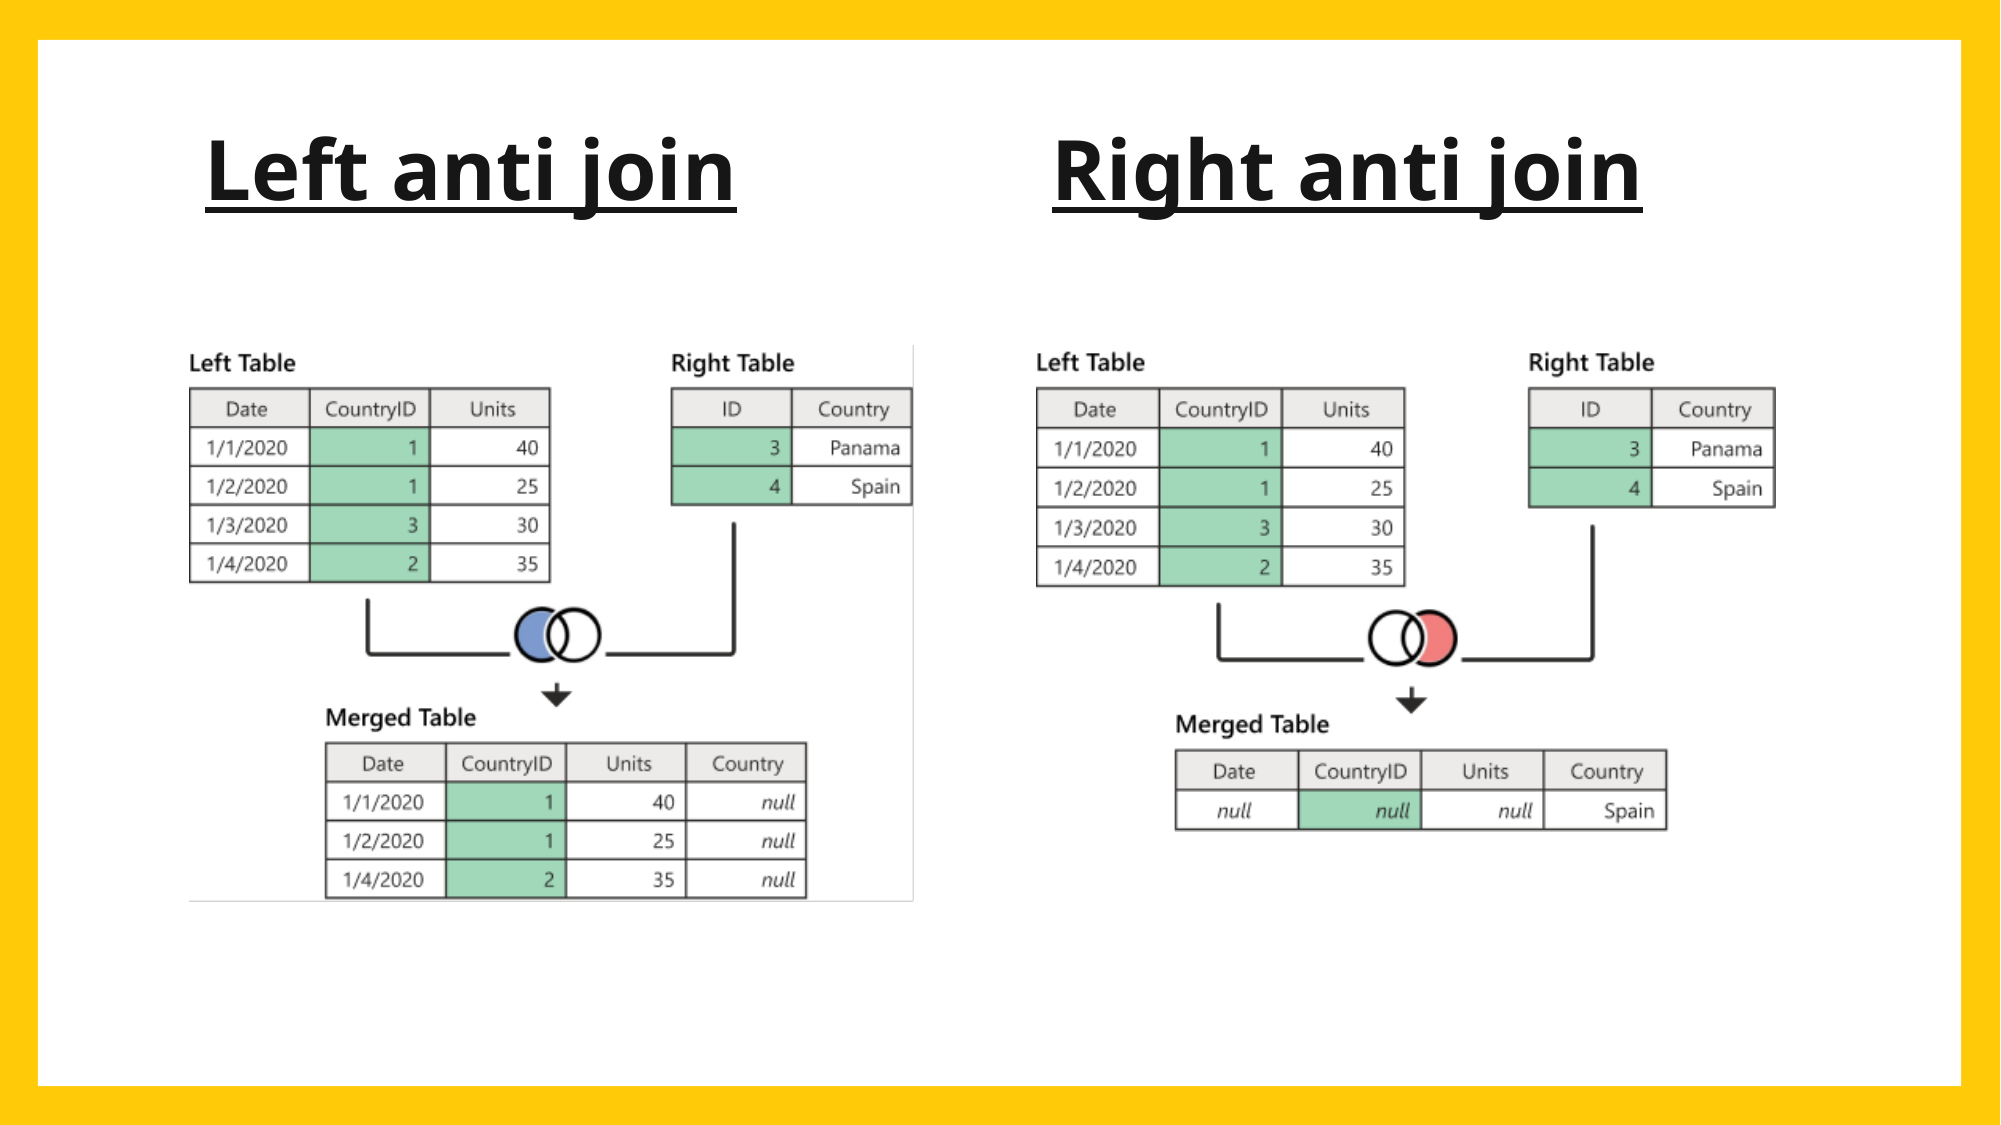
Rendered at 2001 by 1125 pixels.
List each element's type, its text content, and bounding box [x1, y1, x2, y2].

text_box [974, 537, 1657, 1125]
picture [1036, 344, 1776, 832]
picture [189, 345, 915, 903]
text_box Right anti join [1036, 116, 2000, 232]
title Left anti join [189, 88, 807, 260]
